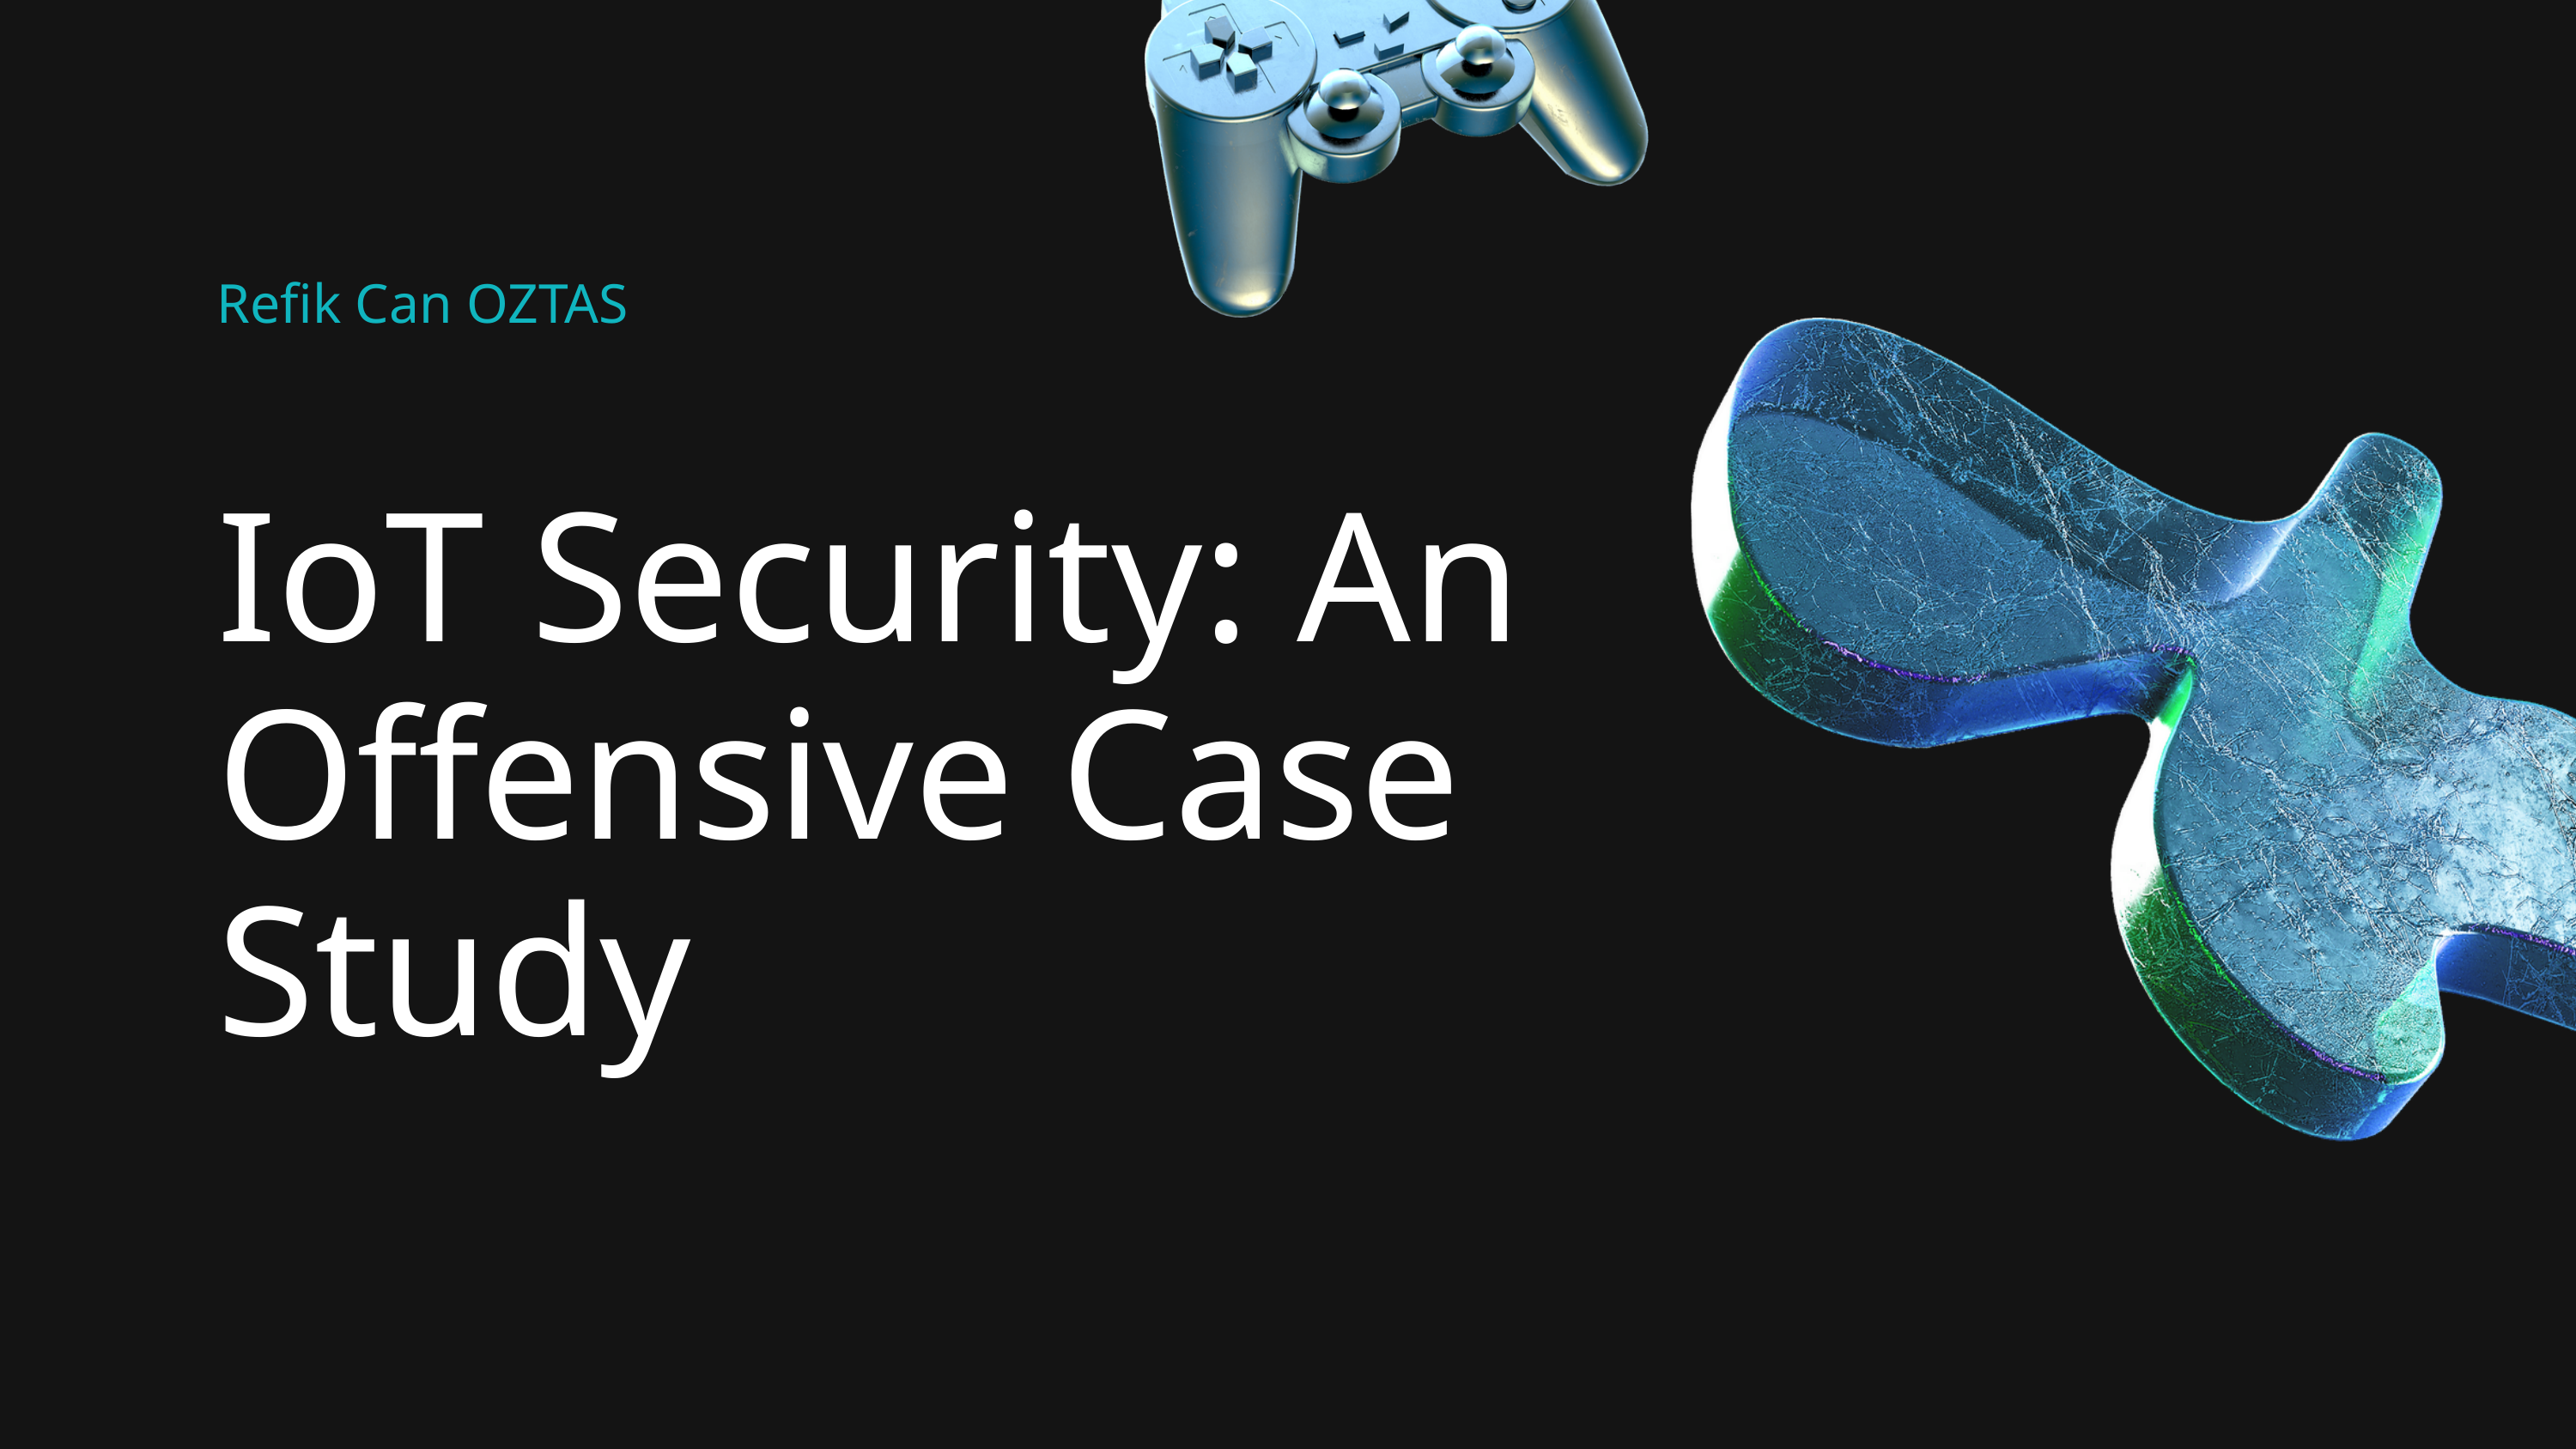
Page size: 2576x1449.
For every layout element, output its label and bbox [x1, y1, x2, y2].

text_box [1144, 0, 1649, 268]
text_box [216, 270, 1814, 1214]
text_box [1817, 318, 2576, 1142]
